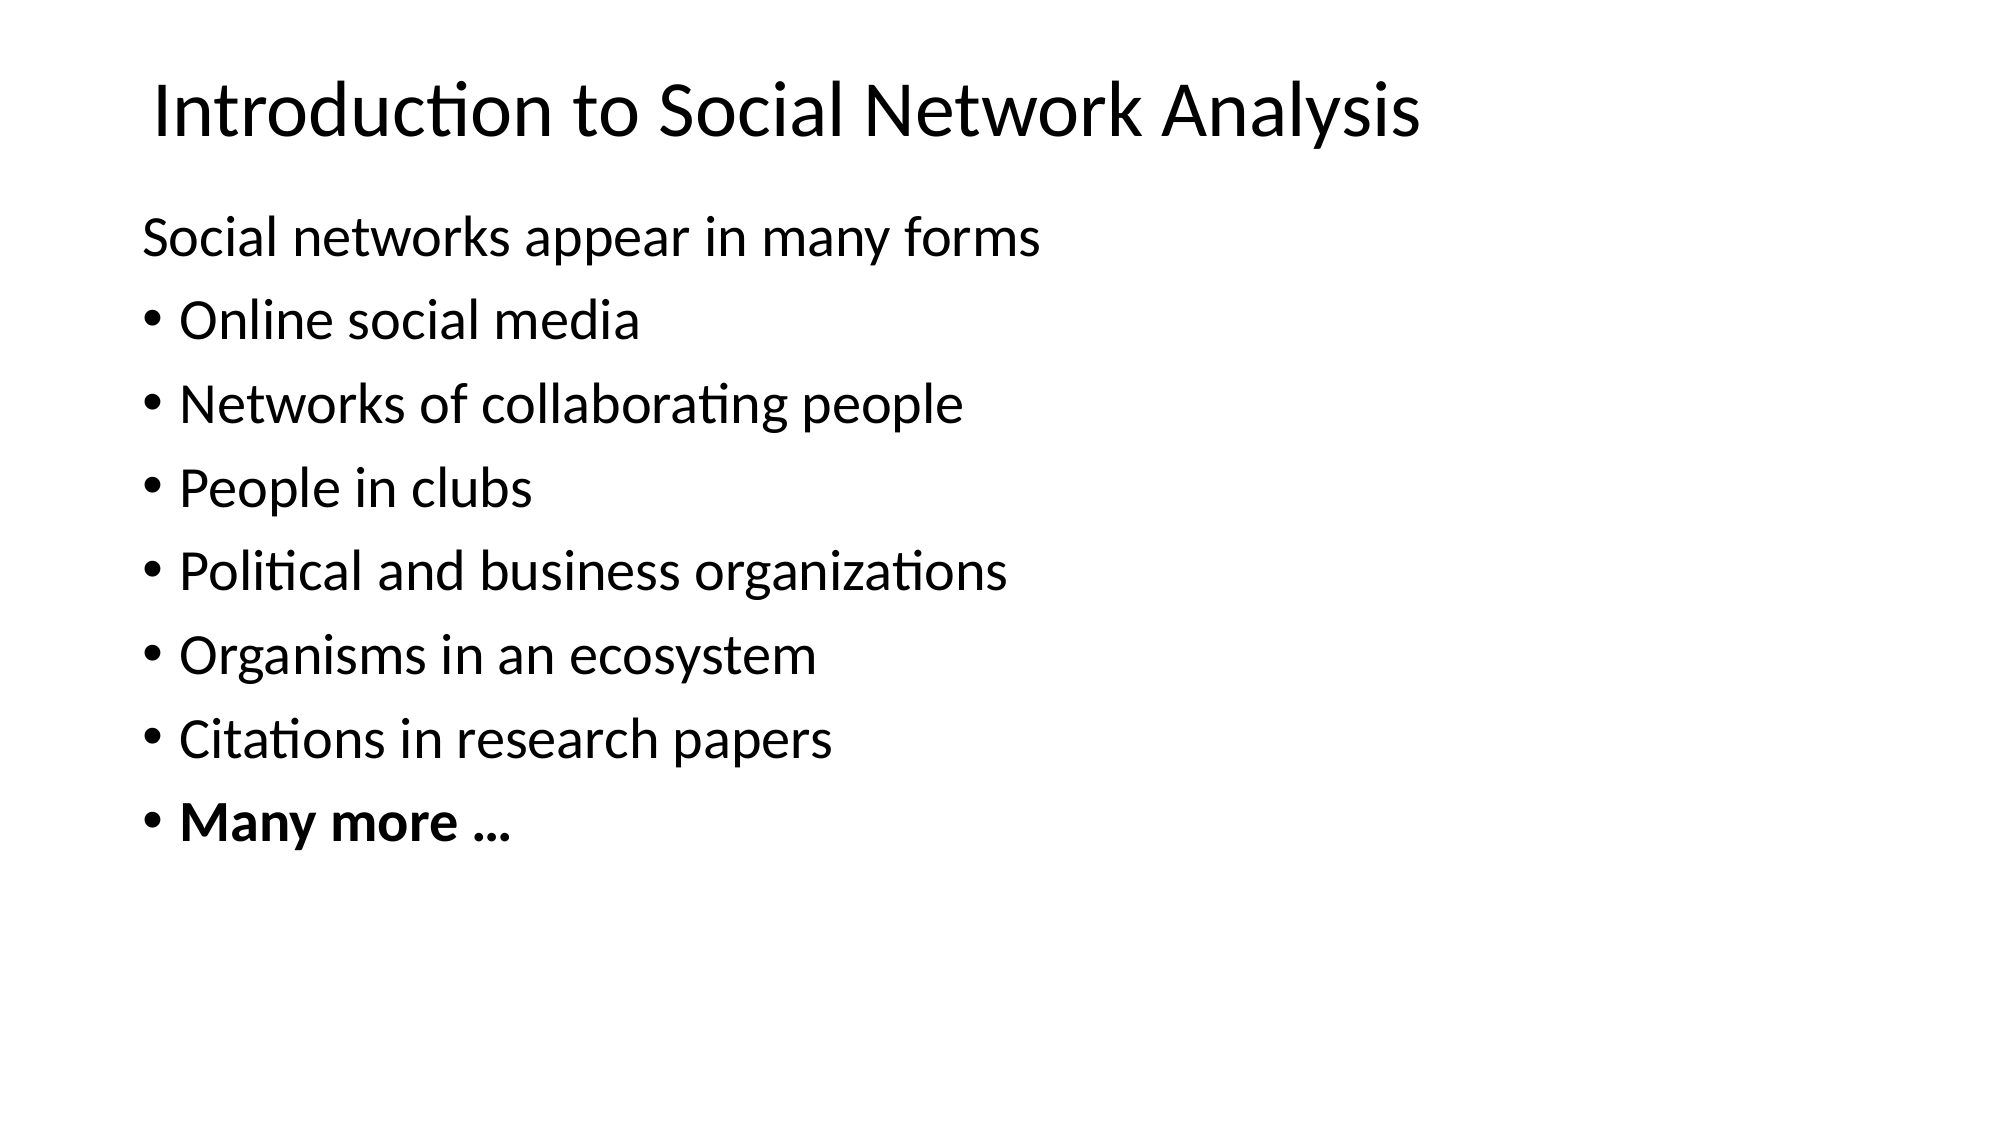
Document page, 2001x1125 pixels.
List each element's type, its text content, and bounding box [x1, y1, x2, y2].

title Introduction to Social Network Analysis [137, 59, 1863, 162]
list Social networks appear in many forms Online social media Networks of collaborating people People in clubs Political and business organizations Organisms in an ecosystem Citations in research papers Many more … [127, 198, 1853, 1092]
